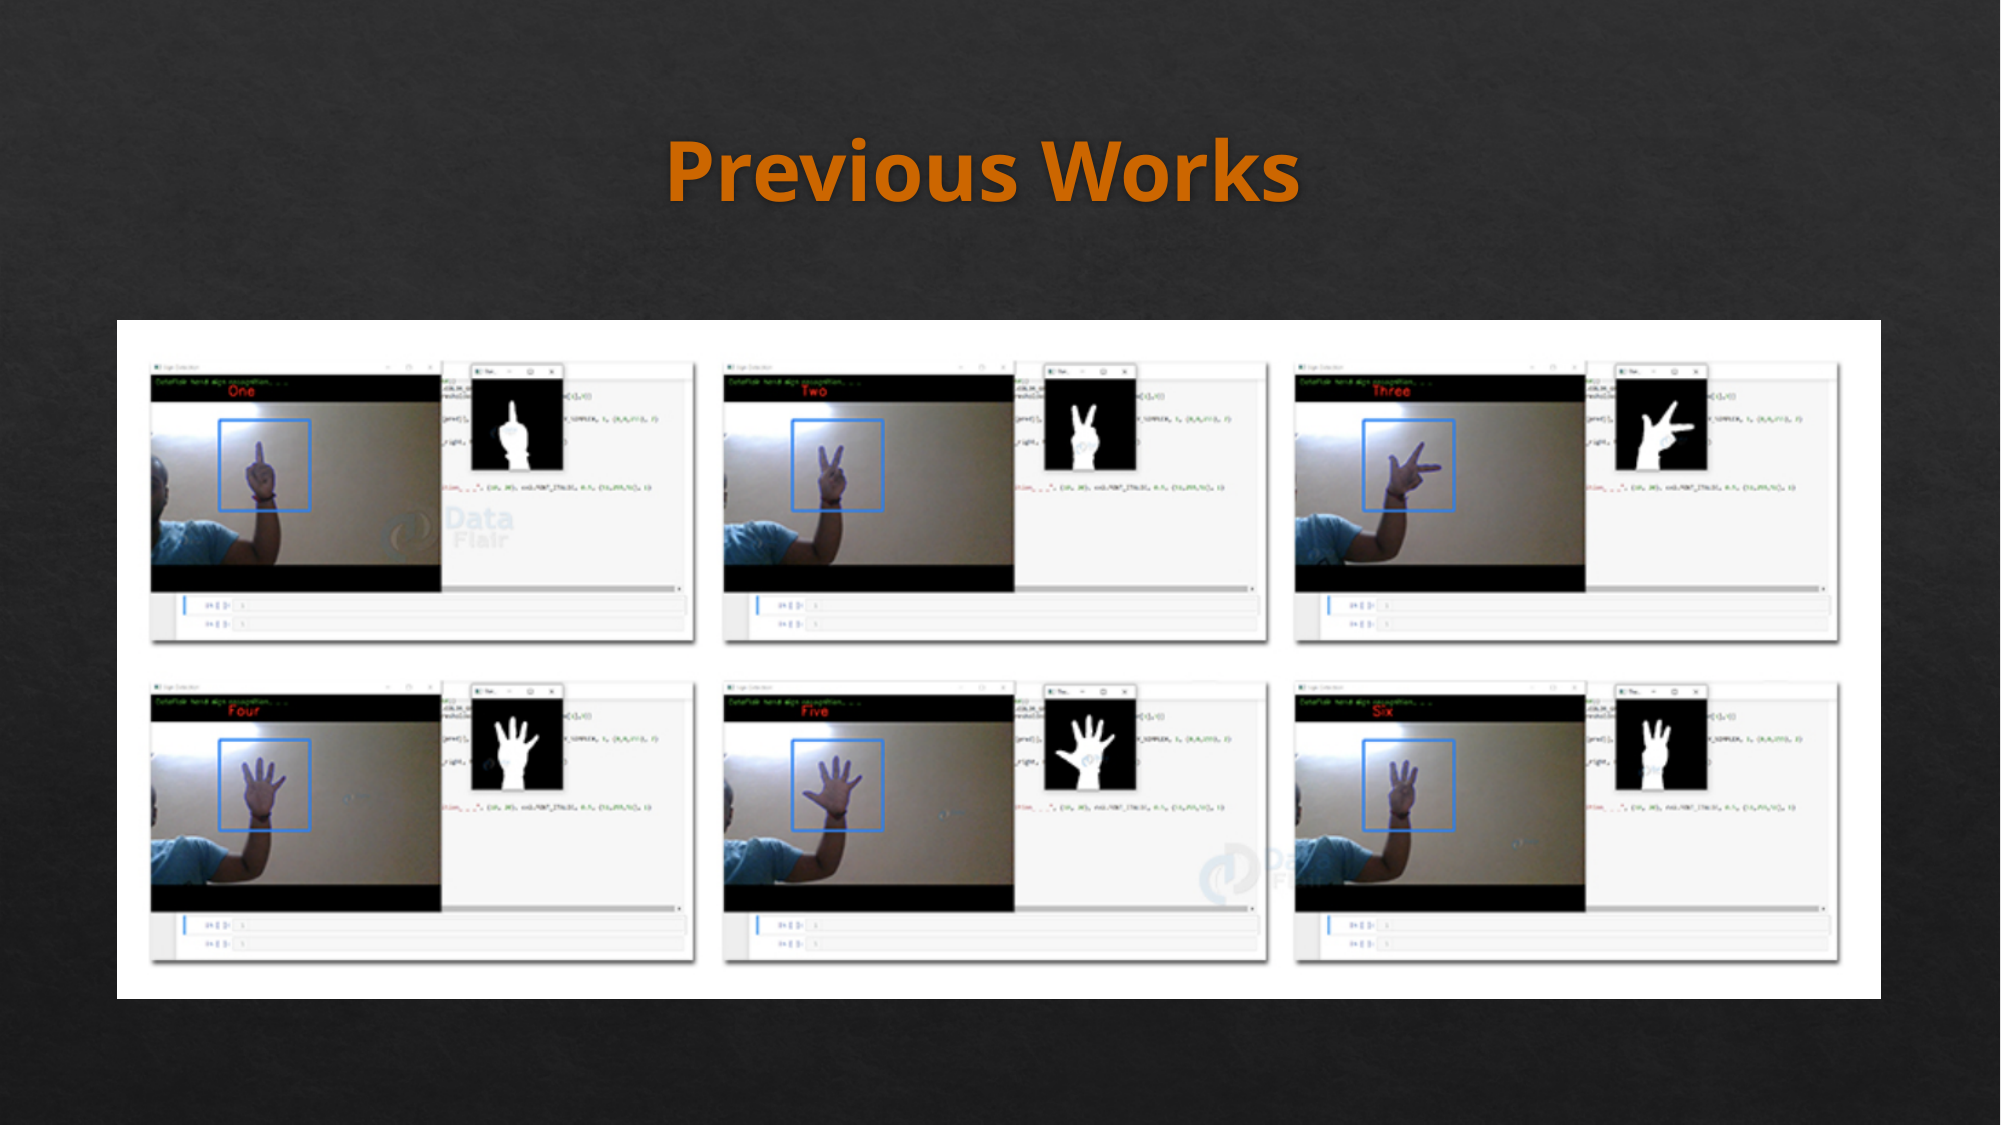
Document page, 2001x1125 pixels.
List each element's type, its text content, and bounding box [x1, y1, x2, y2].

picture [0, 0, 2001, 1125]
title Previous Works [134, 88, 1833, 248]
